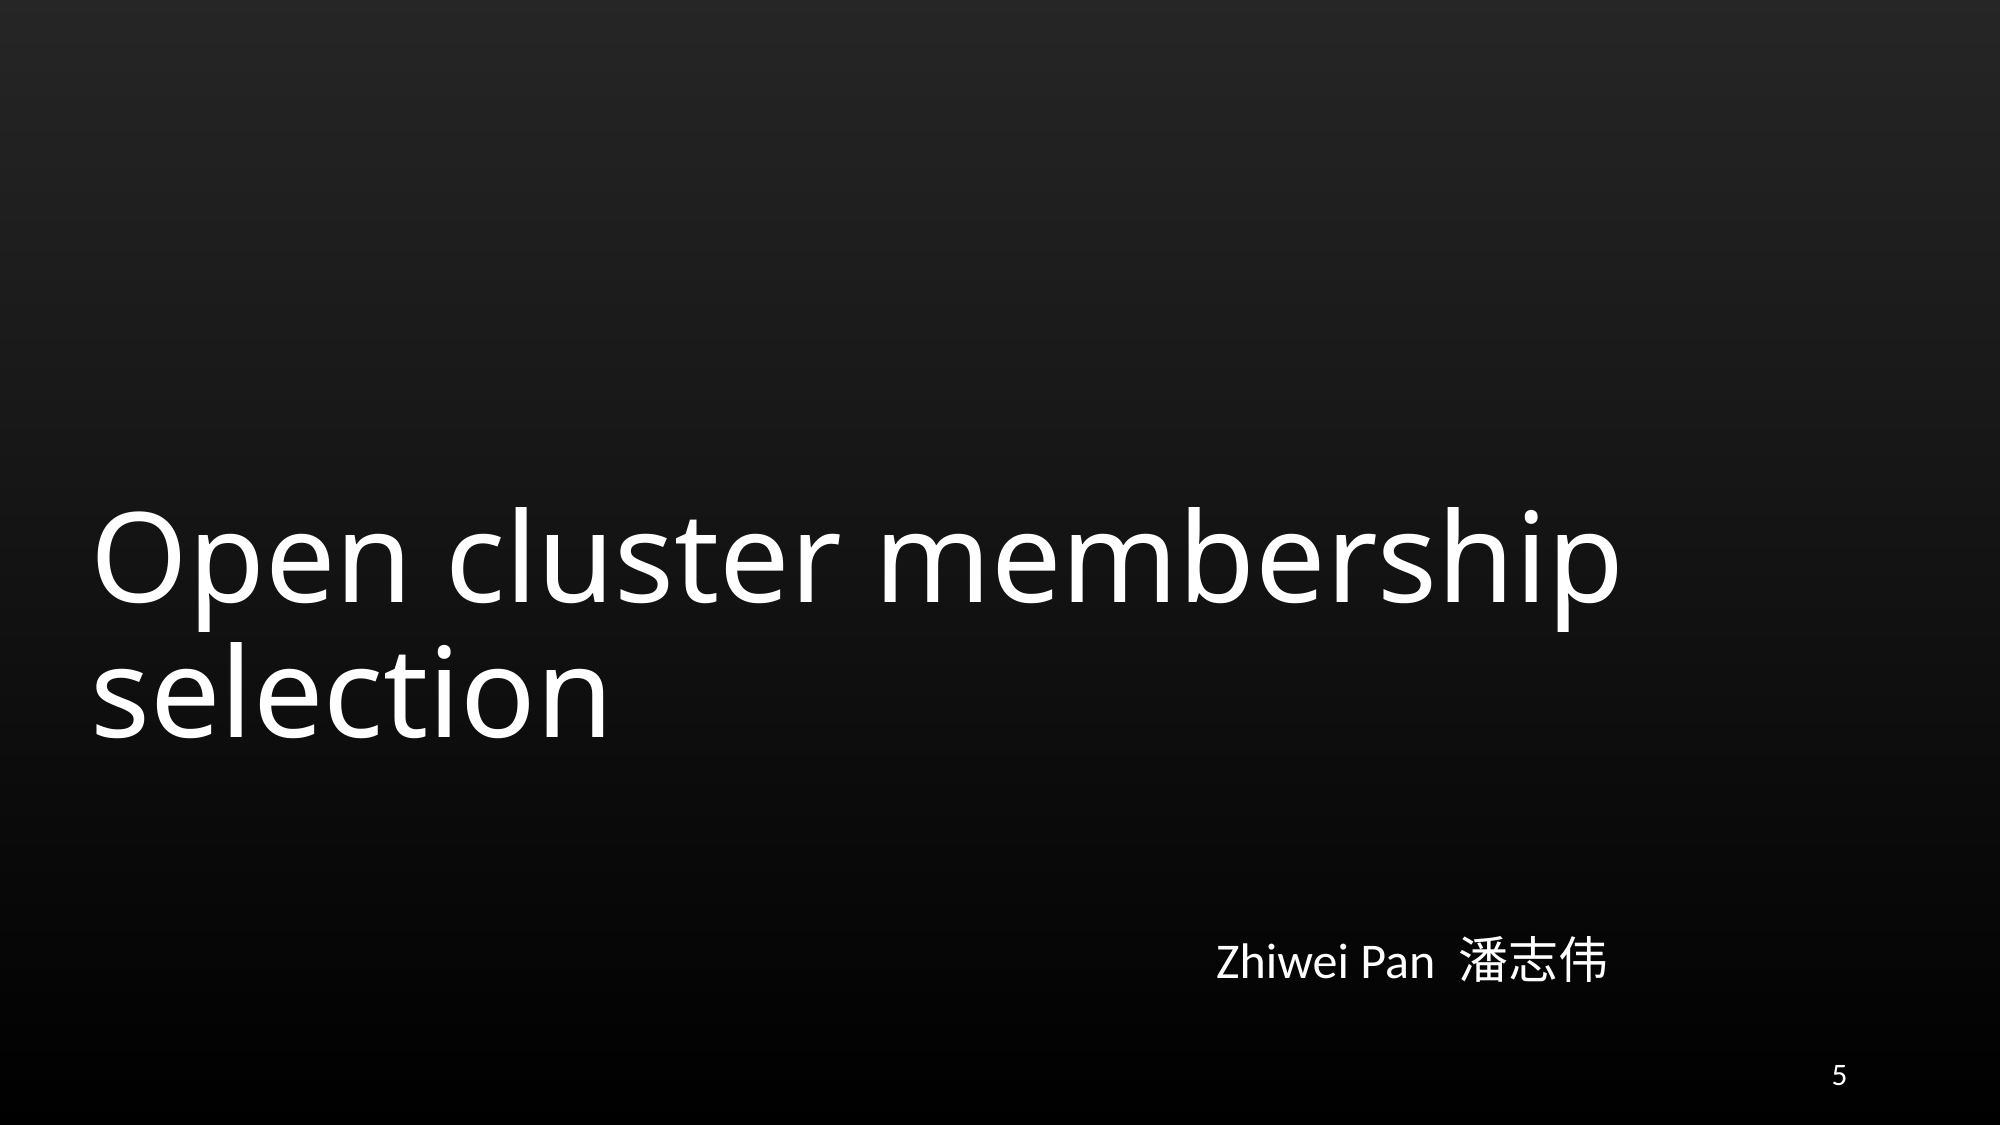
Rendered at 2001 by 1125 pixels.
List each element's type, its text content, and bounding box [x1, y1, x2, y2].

slide_number 5 [1412, 1042, 1863, 1103]
title Open cluster membership selection [75, 303, 1925, 772]
text_box Zhiwei Pan 潘志伟 [1201, 920, 1624, 996]
